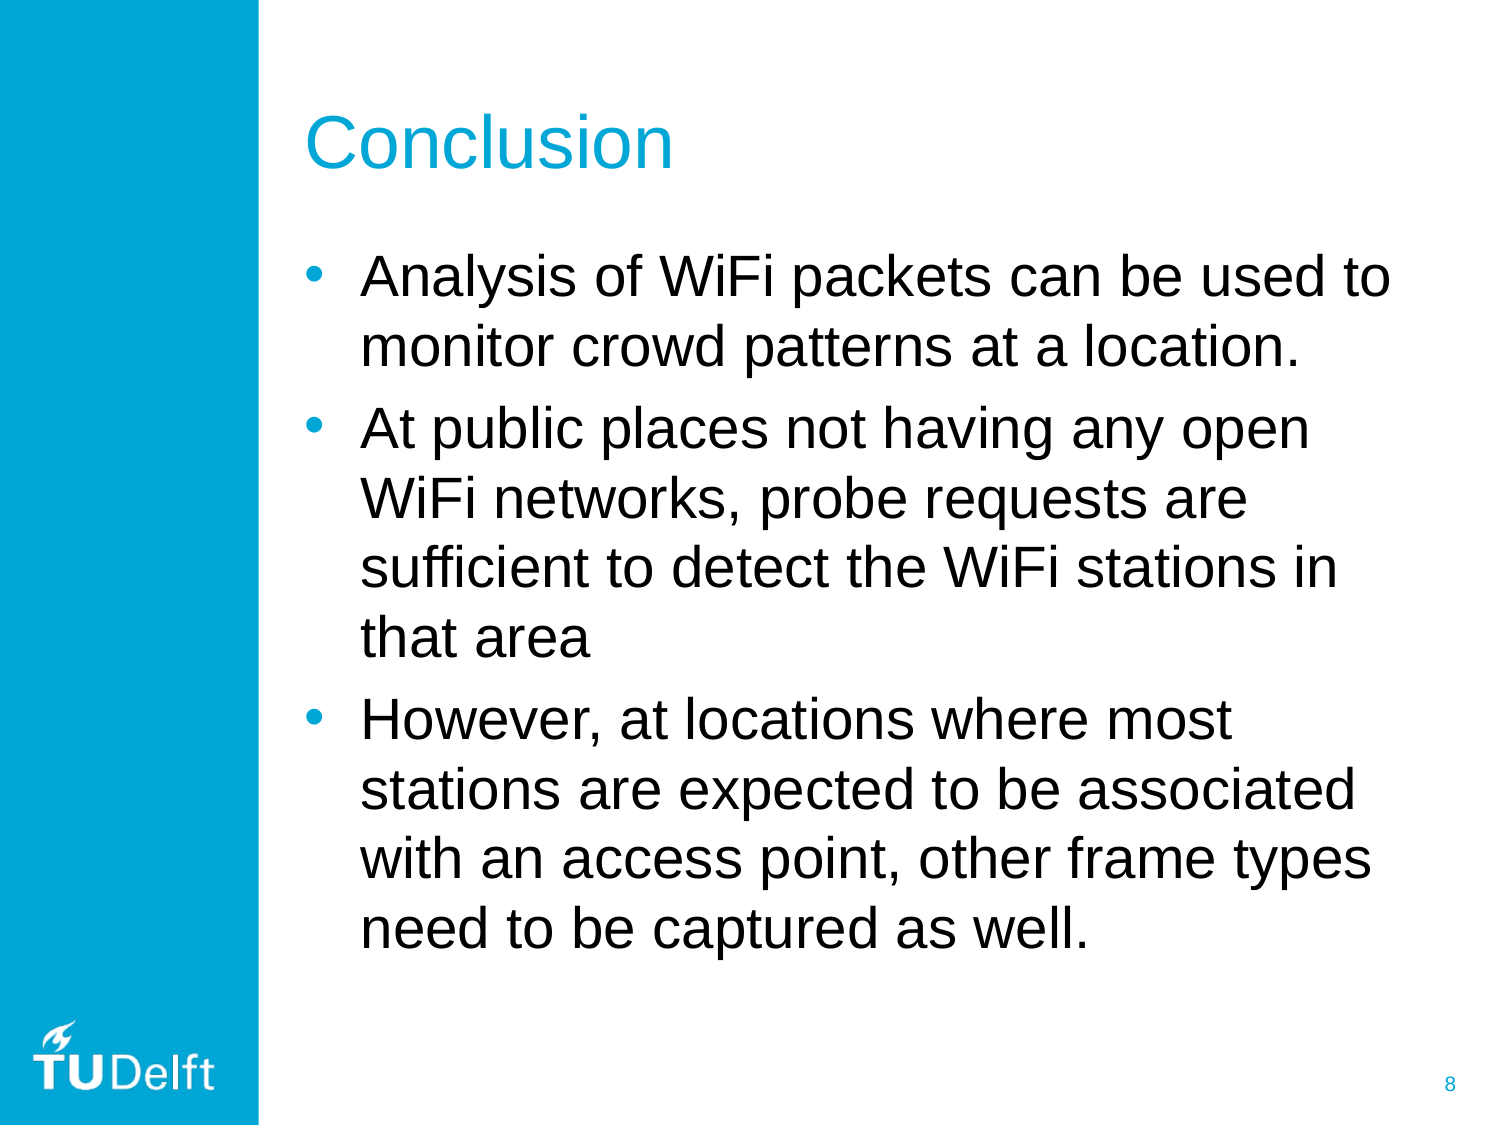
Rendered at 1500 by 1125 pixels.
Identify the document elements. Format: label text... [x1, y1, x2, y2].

list Analysis of WiFi packets can be used to monitor crowd patterns at a location. At public places not having any open WiFi networks, probe requests are sufficient to detect the WiFi stations in that area However, at locations where most stations are expected to be associated with an access point, other frame types need to be captured as well. [289, 231, 1455, 994]
title Conclusion [289, 45, 1455, 231]
